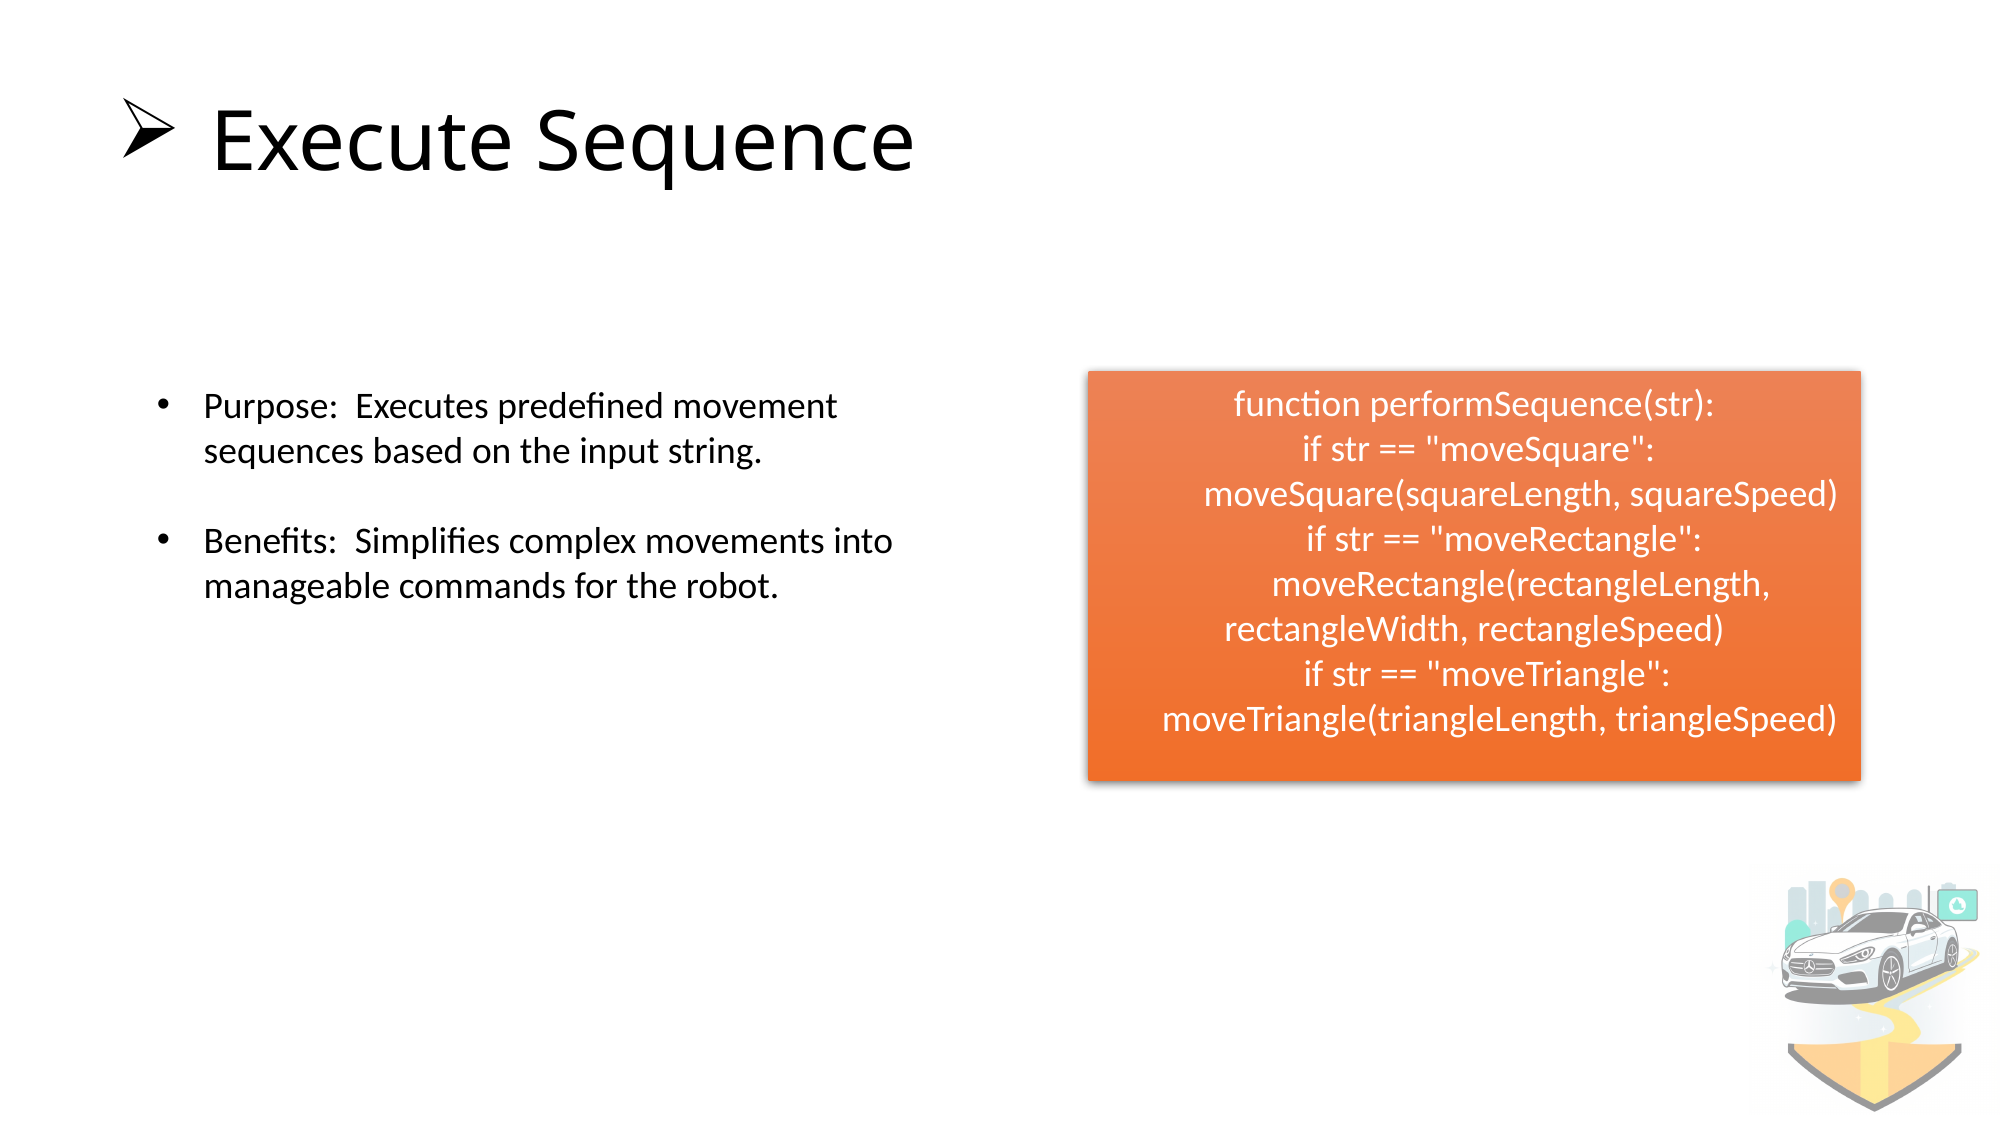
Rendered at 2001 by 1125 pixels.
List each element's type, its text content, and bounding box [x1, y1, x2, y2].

text_box function performSequence(str): if str == "moveSquare": moveSquare(squareLength, squareSpeed) if str == "moveRectangle": moveRectangle(rectangleLength, rectangleWidth, rectangleSpeed) if str == "moveTriangle": moveTriangle(triangleLength, triangleSpeed) [1088, 371, 1861, 781]
picture [1748, 864, 2000, 1115]
title Execute Sequence [101, 34, 1827, 253]
text_box Purpose: Executes predefined movement sequences based on the input string. Benefits: Simplifies complex movements into manageable commands for the robot. [67, 373, 964, 682]
